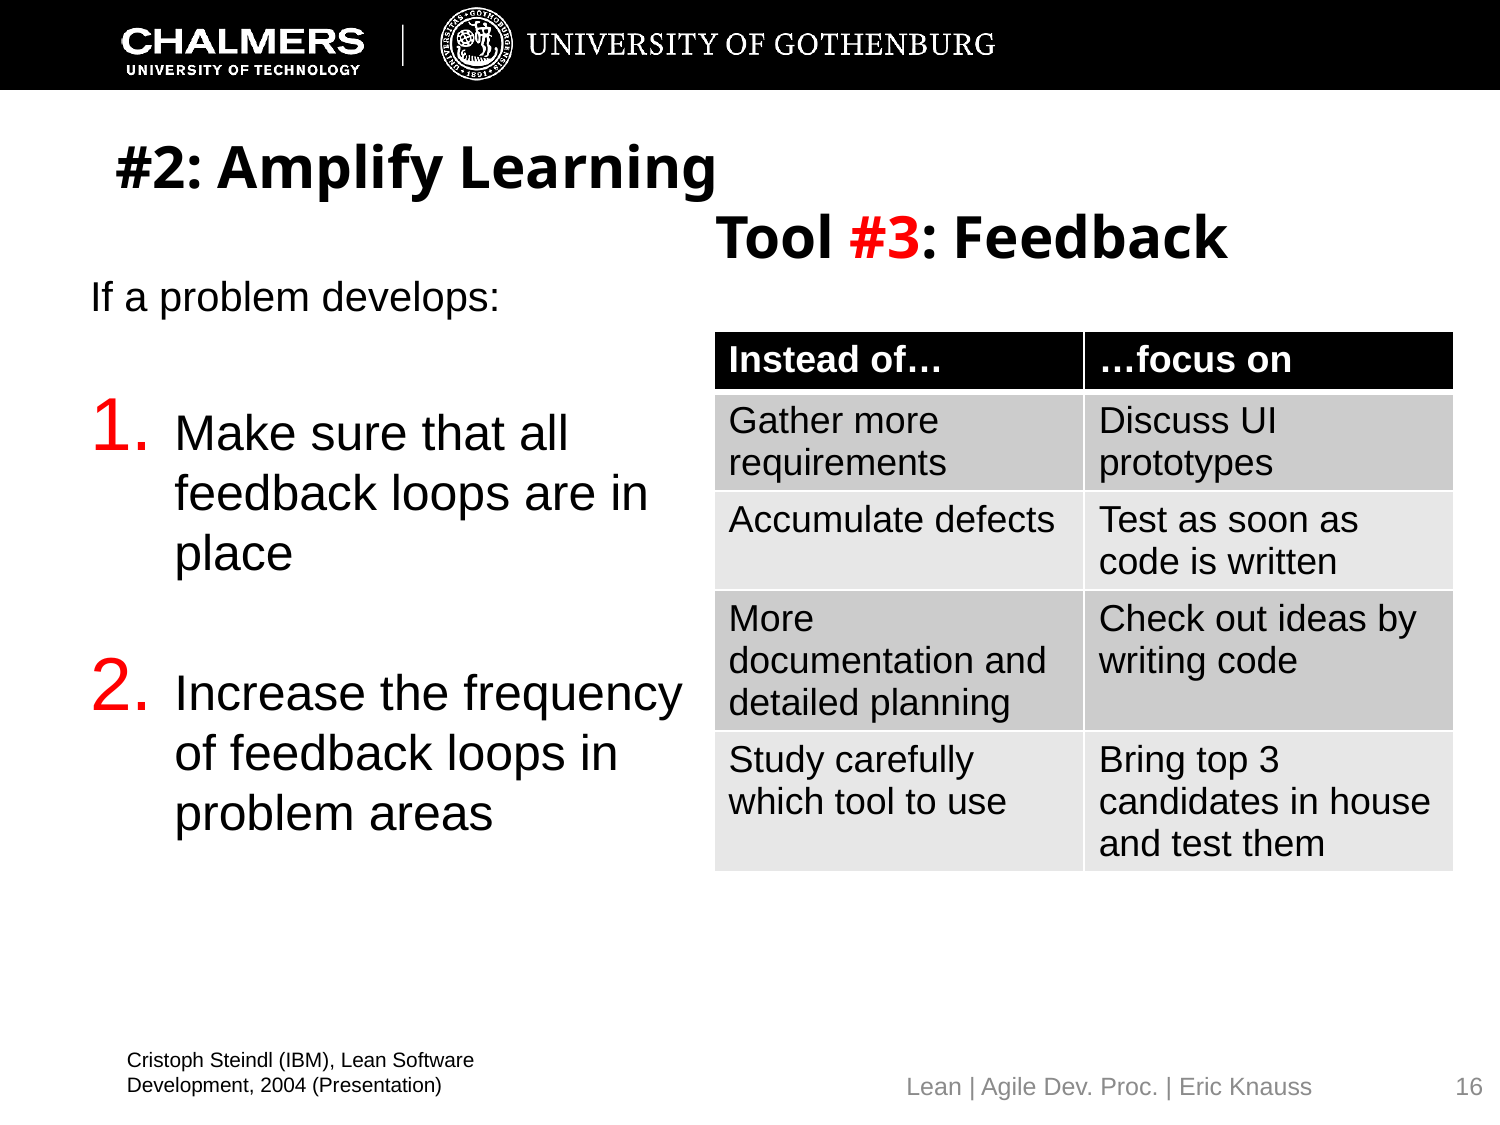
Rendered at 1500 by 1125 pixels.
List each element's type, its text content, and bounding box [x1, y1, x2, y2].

table_cell Study carefully which tool to use [715, 732, 1083, 871]
title #2: Amplify Learning Tool #3: Feedback [100, 137, 1500, 263]
table_cell Gather more requirements [715, 395, 1083, 490]
table_cell Check out ideas by writing code [1085, 591, 1453, 730]
slide_number 16 [1360, 1055, 1499, 1116]
table_cell Test as soon as code is written [1085, 492, 1453, 589]
text_box Cristoph Steindl (IBM), Lean Software Development, 2004 (Presentation) [112, 1038, 619, 1104]
table_cell Bring top 3 candidates in house and test them [1085, 732, 1453, 871]
table_cell Accumulate defects [715, 492, 1083, 589]
table_cell Discuss UI prototypes [1085, 395, 1453, 490]
picture [112, 7, 999, 84]
table_header Instead of… [715, 332, 1083, 389]
table_cell More documentation and detailed planning [715, 591, 1083, 730]
list If a problem develops: Make sure that all feedback loops are in place Increase the frequency of feedback loops in problem areas [75, 262, 738, 1005]
table_header …focus on [1085, 332, 1453, 389]
footer Lean | Agile Dev. Proc. | Eric Knauss [872, 1055, 1348, 1116]
